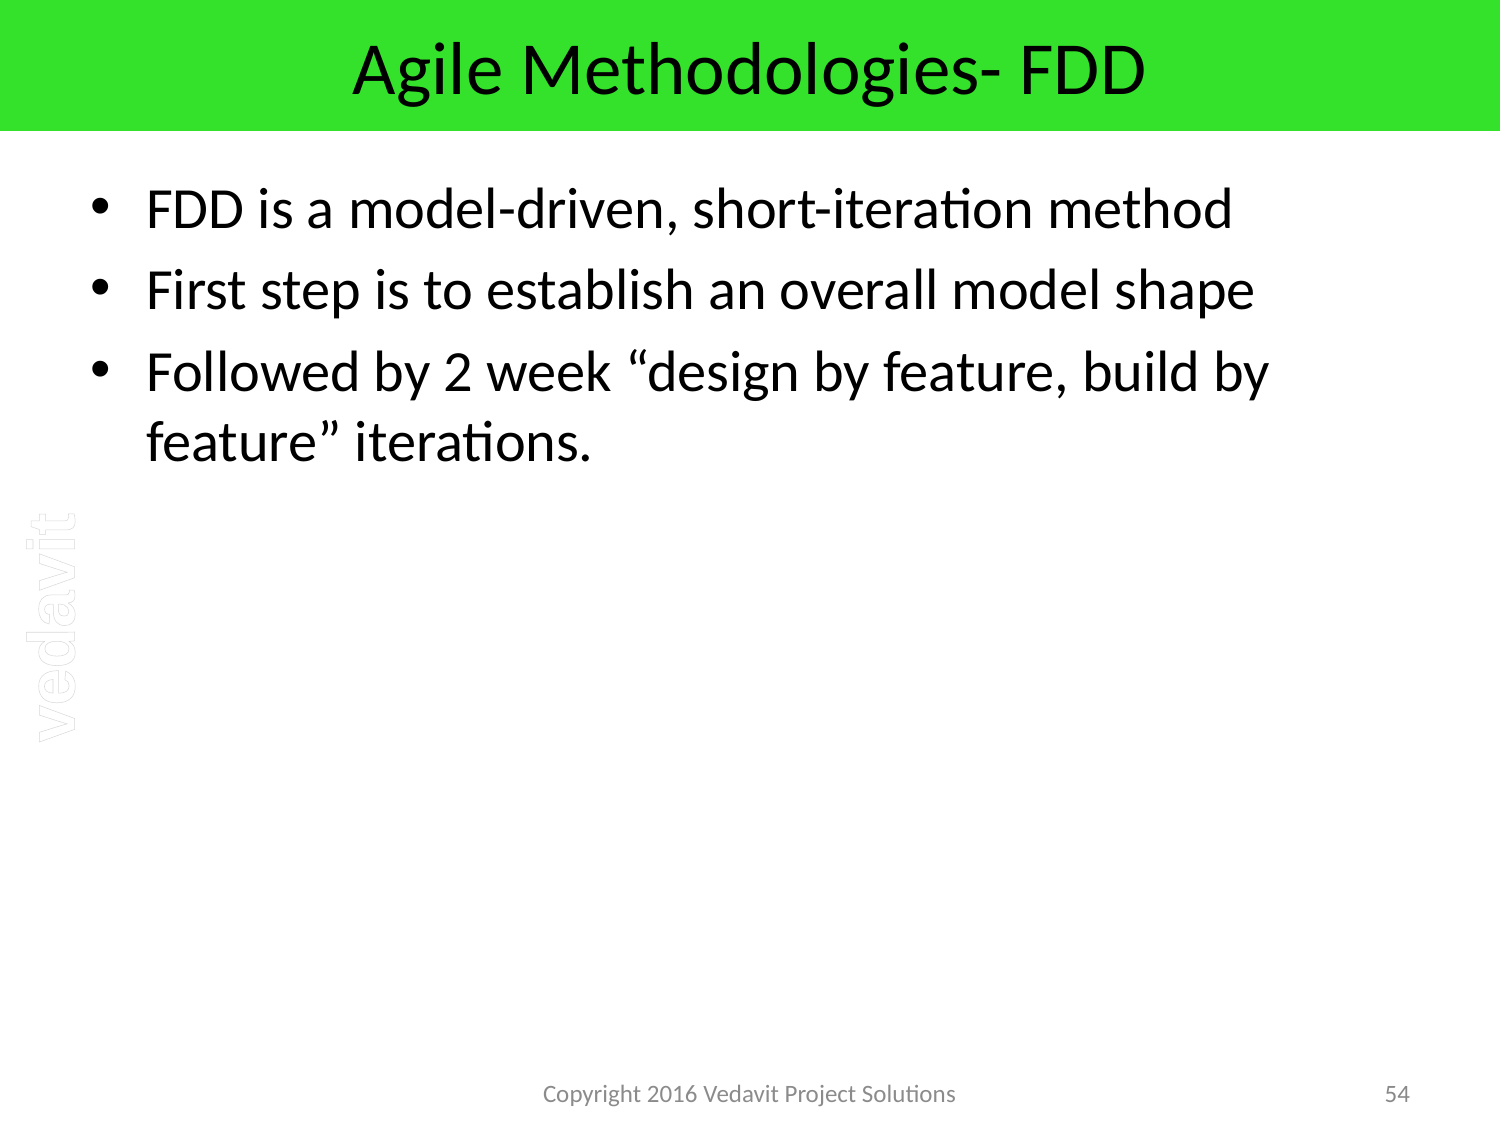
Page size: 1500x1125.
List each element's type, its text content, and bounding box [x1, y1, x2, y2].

slide_number 54 [1074, 1062, 1425, 1123]
list FDD is a model-driven, short-iteration method First step is to establish an overall model shape Followed by 2 week “design by feature, build by feature” iterations. [75, 162, 1425, 1000]
title Agile Methodologies- FDD [0, 0, 1500, 131]
footer Copyright 2016 Vedavit Project Solutions [512, 1062, 988, 1123]
